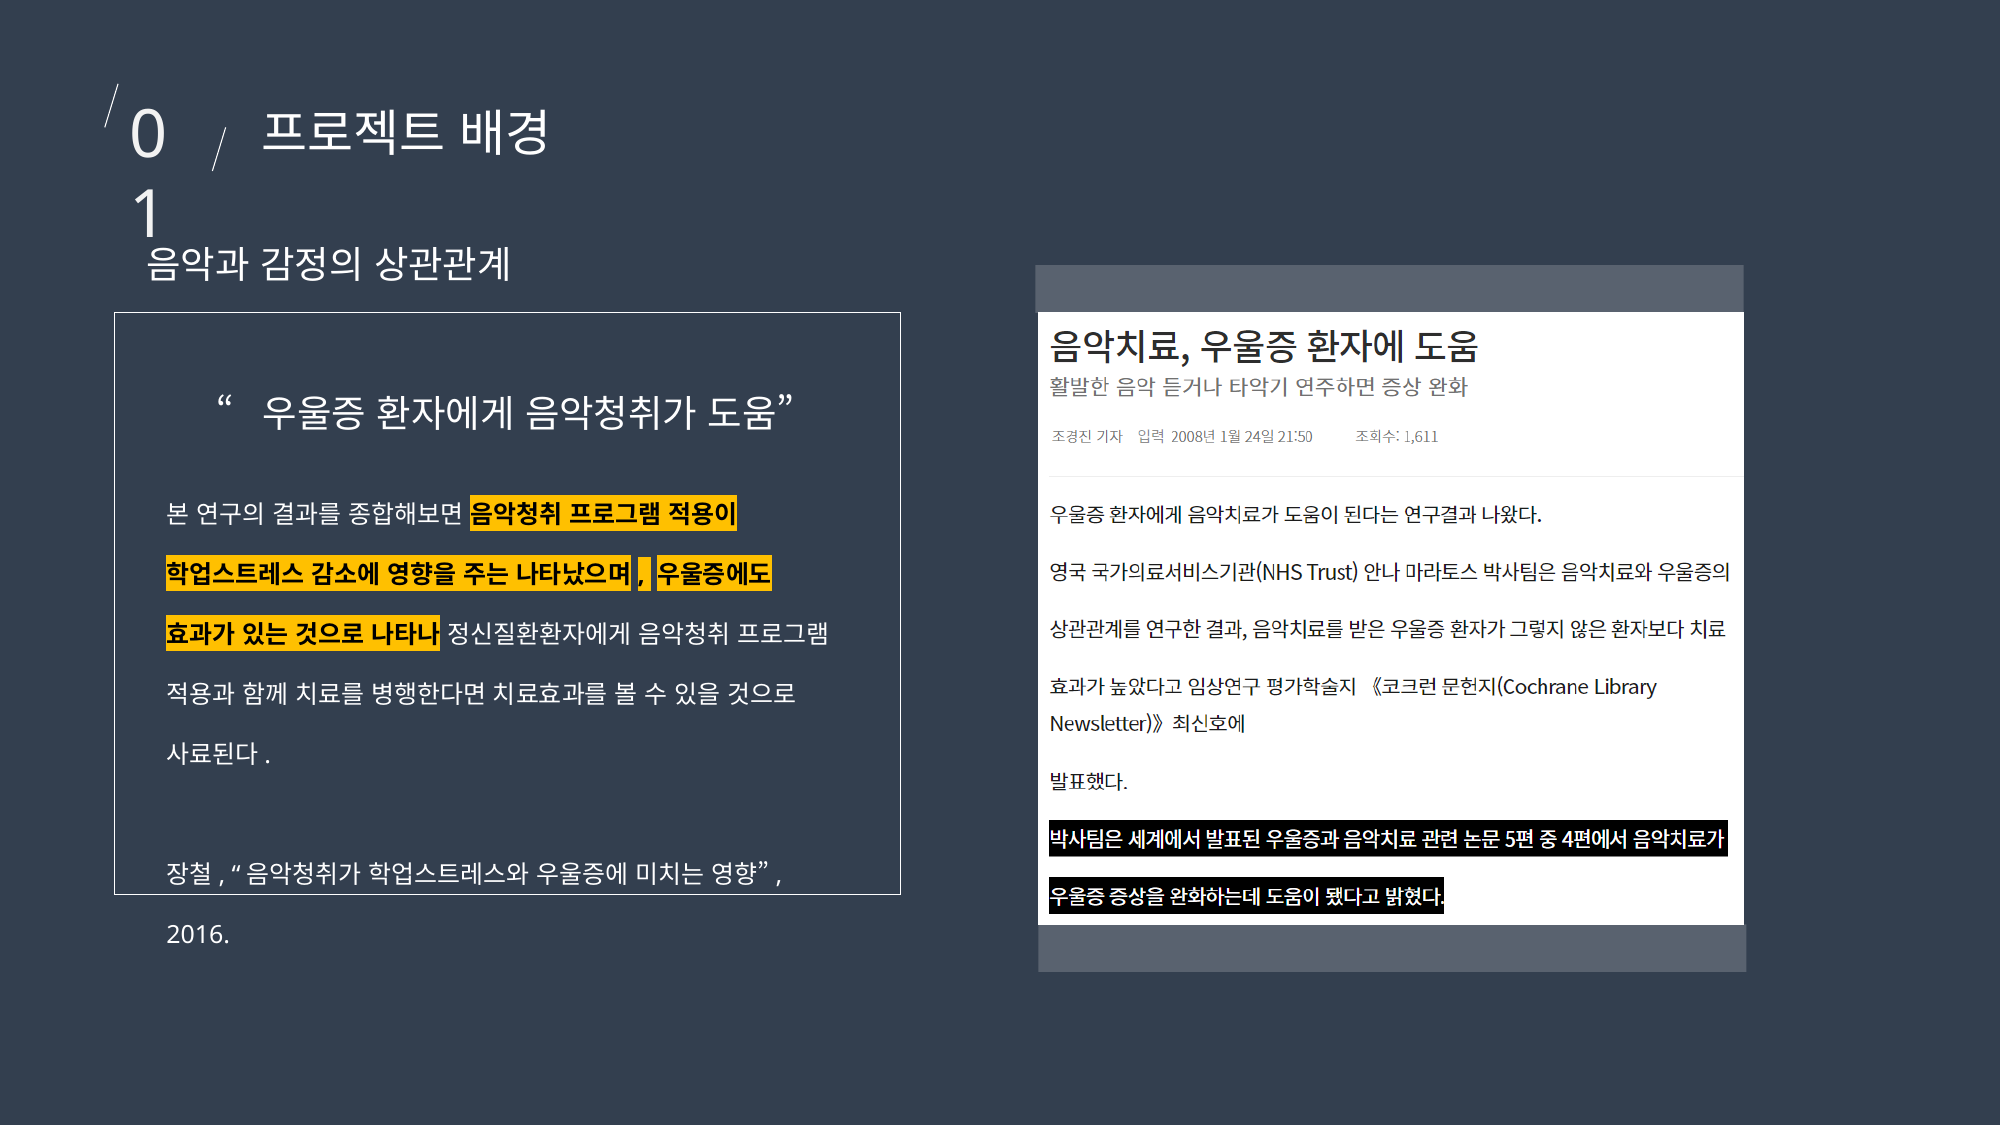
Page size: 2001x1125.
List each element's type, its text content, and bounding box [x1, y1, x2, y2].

text_box [114, 311, 901, 895]
text_box 본 연구의 결과를 종합해보면 음악청취 프로그램 적용이 학업스트레스 감소에 영향을 주는 나타났으며, 우울증에도 효과가 있는 것으로 나타나 정신질환환자에게 음악청취 프로그램 적용과 함께 치료를 병행한다면 치료효과를 볼 수 있을 것으로 사료된다. 장철, “음악청취가 학업스트레스와 우울증에 미치는 영향”, 2016. [151, 461, 860, 956]
text_box 음악과 감정의 상관관계 [41, 190, 617, 313]
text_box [1035, 265, 1747, 972]
text_box 프로젝트 배경 [245, 83, 1320, 181]
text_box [104, 83, 226, 180]
